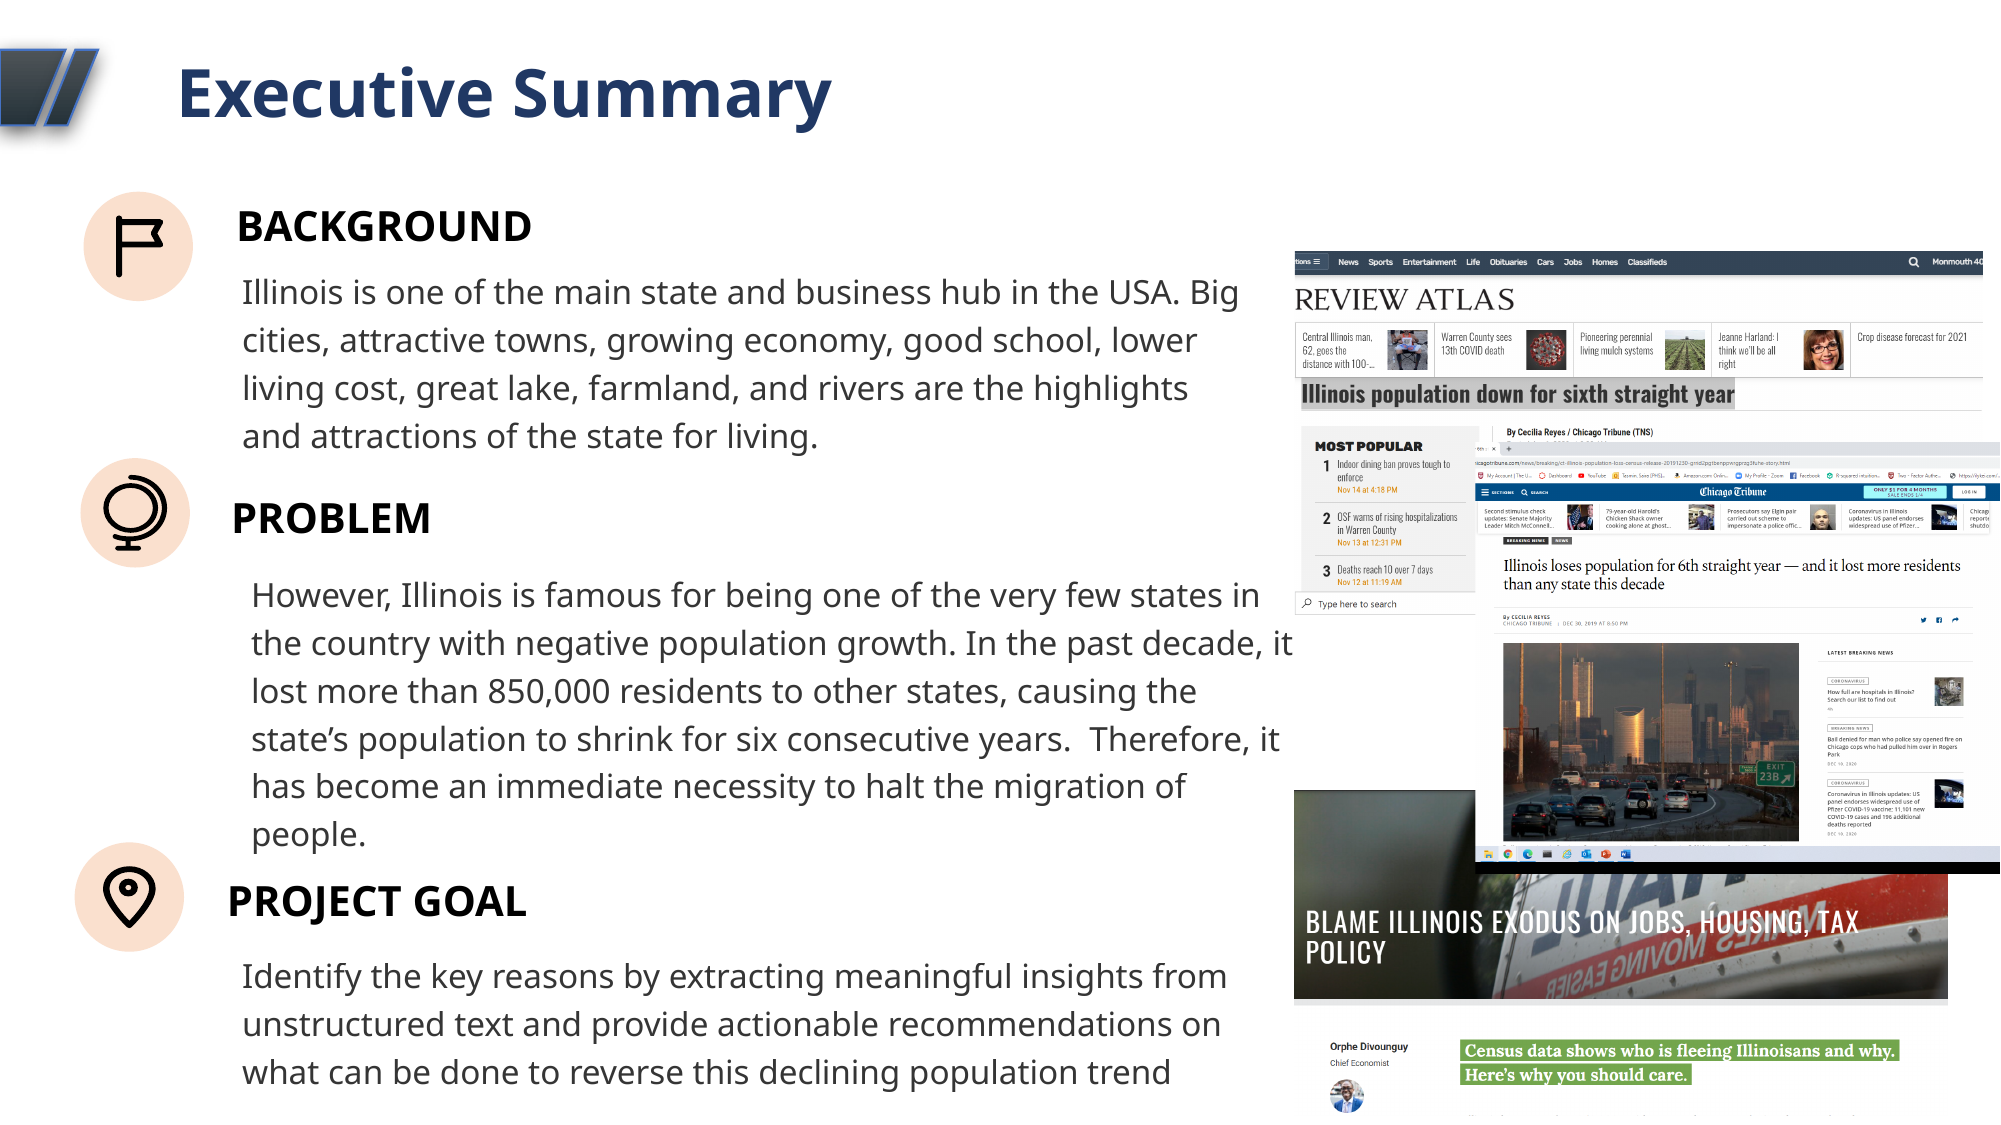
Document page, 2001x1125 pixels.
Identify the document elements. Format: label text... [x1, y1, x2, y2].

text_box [83, 191, 193, 302]
text_box Project Goal [212, 867, 865, 933]
text_box However, Illinois is famous for being one of the very few states in the country with negative population growth. In the past decade, it lost more than 850,000 residents to other states, causing the state’s population to shrink for six consecutive years. Therefore, it has become an immediate necessity to halt the migration of people. [236, 558, 1316, 909]
picture [1294, 251, 2000, 1116]
text_box background [221, 191, 1139, 257]
text_box Identify the key reasons by extracting meaningful insights from unstructured text and provide actionable recommendations on what can be done to reverse this declining population trend [227, 940, 1283, 1099]
text_box problem [216, 484, 756, 550]
text_box Illinois is one of the main state and business hub in the USA. Big cities, attractive towns, growing economy, good school, lower living cost, great lake, farmland, and rivers are the highlights and attractions of the state for living. [227, 255, 1269, 463]
text_box [0, 49, 62, 126]
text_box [80, 458, 190, 568]
text_box [44, 49, 99, 126]
text_box Executive Summary [161, 42, 926, 147]
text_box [74, 842, 184, 952]
